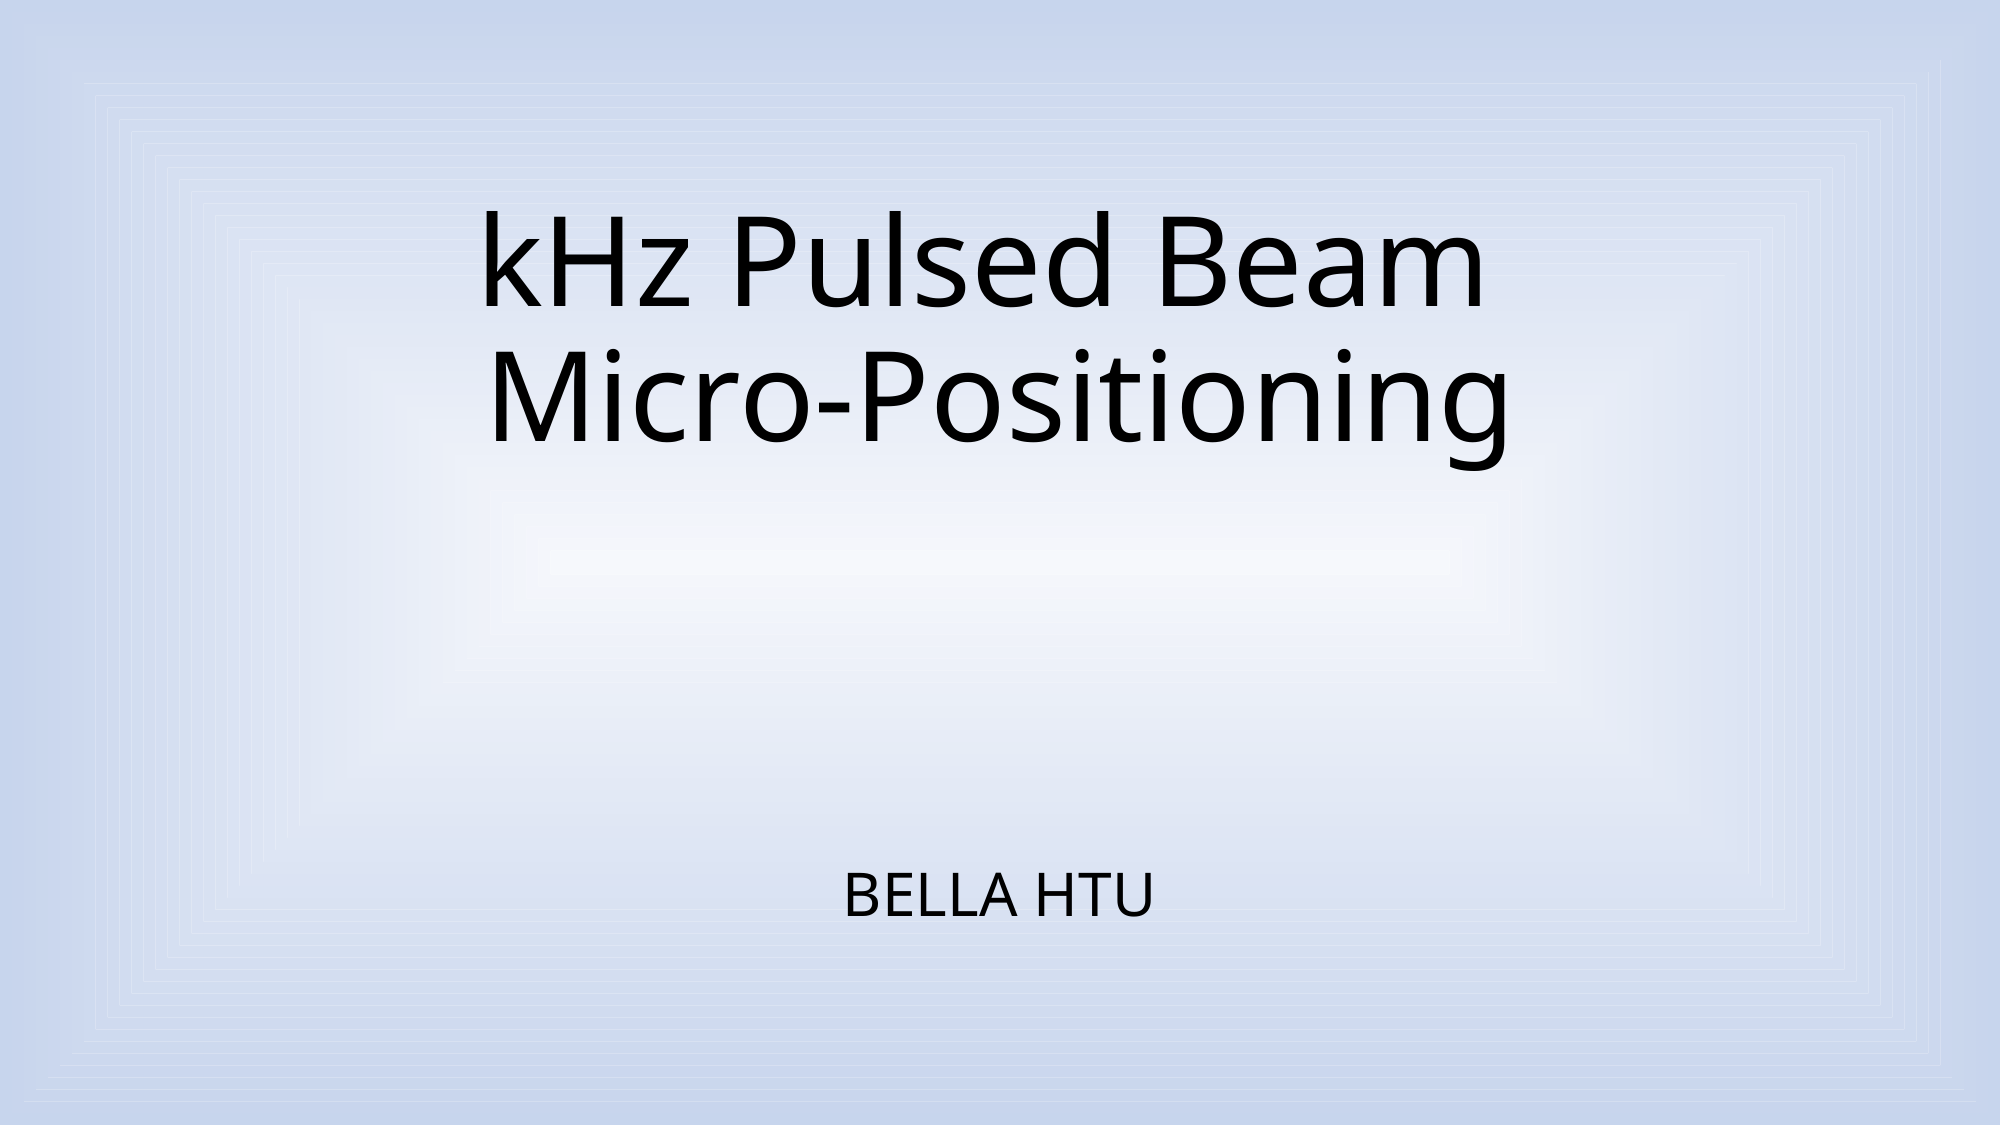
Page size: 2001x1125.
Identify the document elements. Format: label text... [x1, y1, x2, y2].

text_box BELLA HTU [828, 848, 1172, 936]
title kHz Pulsed Beam Micro-Positioning [249, 0, 1750, 477]
